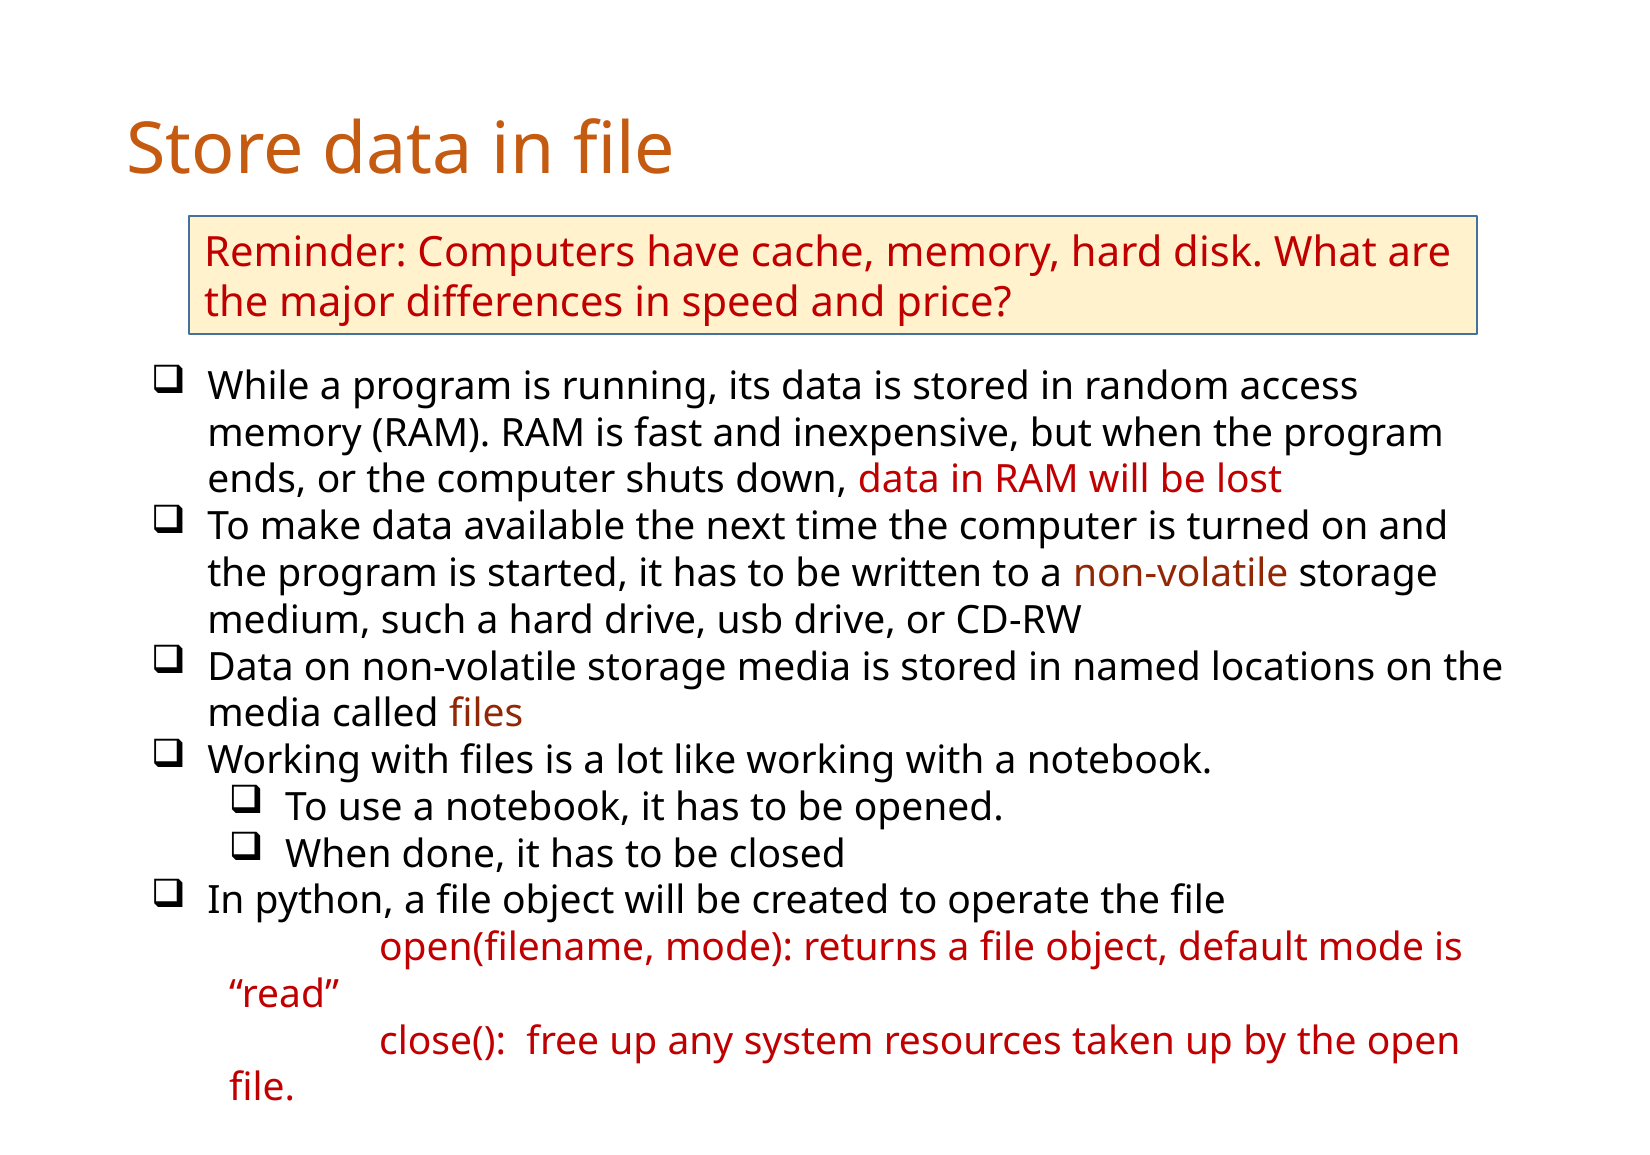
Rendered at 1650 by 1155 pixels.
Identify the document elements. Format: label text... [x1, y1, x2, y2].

text_box Store data in file [111, 94, 691, 196]
text_box Reminder: Computers have cache, memory, hard disk. What are the major differences in speed and price? [188, 215, 1478, 335]
text_box While a program is running, its data is stored in random access memory (RAM). RAM is fast and inexpensive, but when the program ends, or the computer shuts down, data in RAM will be lost To make data available the next time the computer is turned on and the program is started, it has to be written to a non-volatile storage medium, such a hard drive, usb drive, or CD-RW Data on non-volatile storage media is stored in named locations on the media called files Working with files is a lot like working with a notebook. To use a notebook, it has to be opened. When done, it has to be closed In python, a file object will be created to operate the file open(filename, mode): returns a file object, default mode is “read” close(): free up any system resources taken up by the open file. [136, 352, 1534, 1117]
